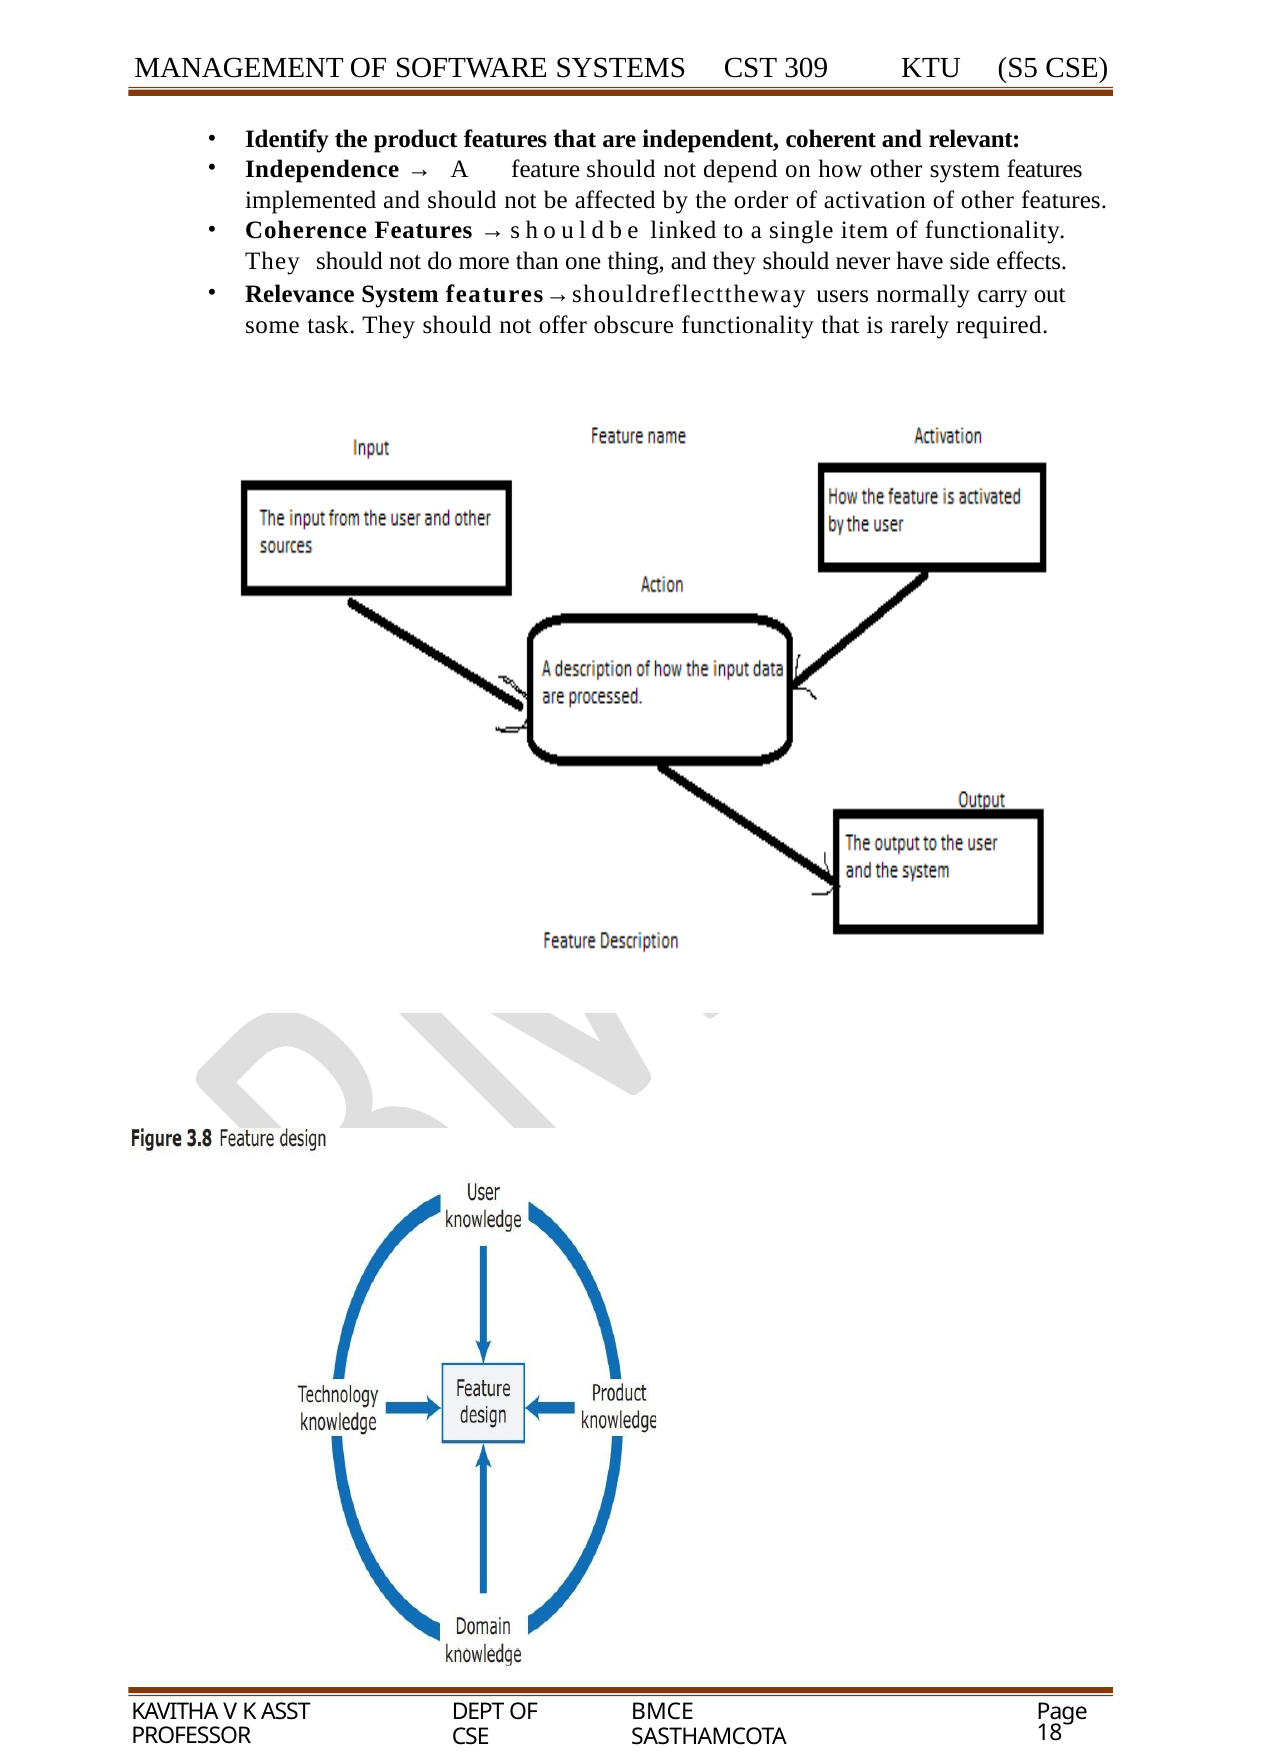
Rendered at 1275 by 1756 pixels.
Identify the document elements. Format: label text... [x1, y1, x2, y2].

slide_number DEPT OF CSE [449, 1700, 572, 1756]
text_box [130, 338, 1084, 1666]
slide_number Page 18 [1034, 1700, 1117, 1756]
text_box MANAGEMENT OF SOFTWARE SYSTEMS CST 309 KTU (S5 CSE) Identify the product features that are independent, coherent and relevant: Independence →A feature should not depend on how other system features implemented and should not be affected by the order of activation of other features. Coherence Features →shouldbe linked to a single item of functionality. They should not do more than one thing, and they should never have side effects. Relevance System features→shouldreflecttheway users normally carry out some task. They should not offer obscure functionality that is rarely required. [132, 46, 1113, 339]
text_box [128, 86, 132, 96]
text_box KAVITHA V K ASST PROFESSOR [129, 1700, 429, 1749]
text_box [128, 1687, 1113, 1697]
footer BMCE SASTHAMCOTA [629, 1700, 837, 1756]
